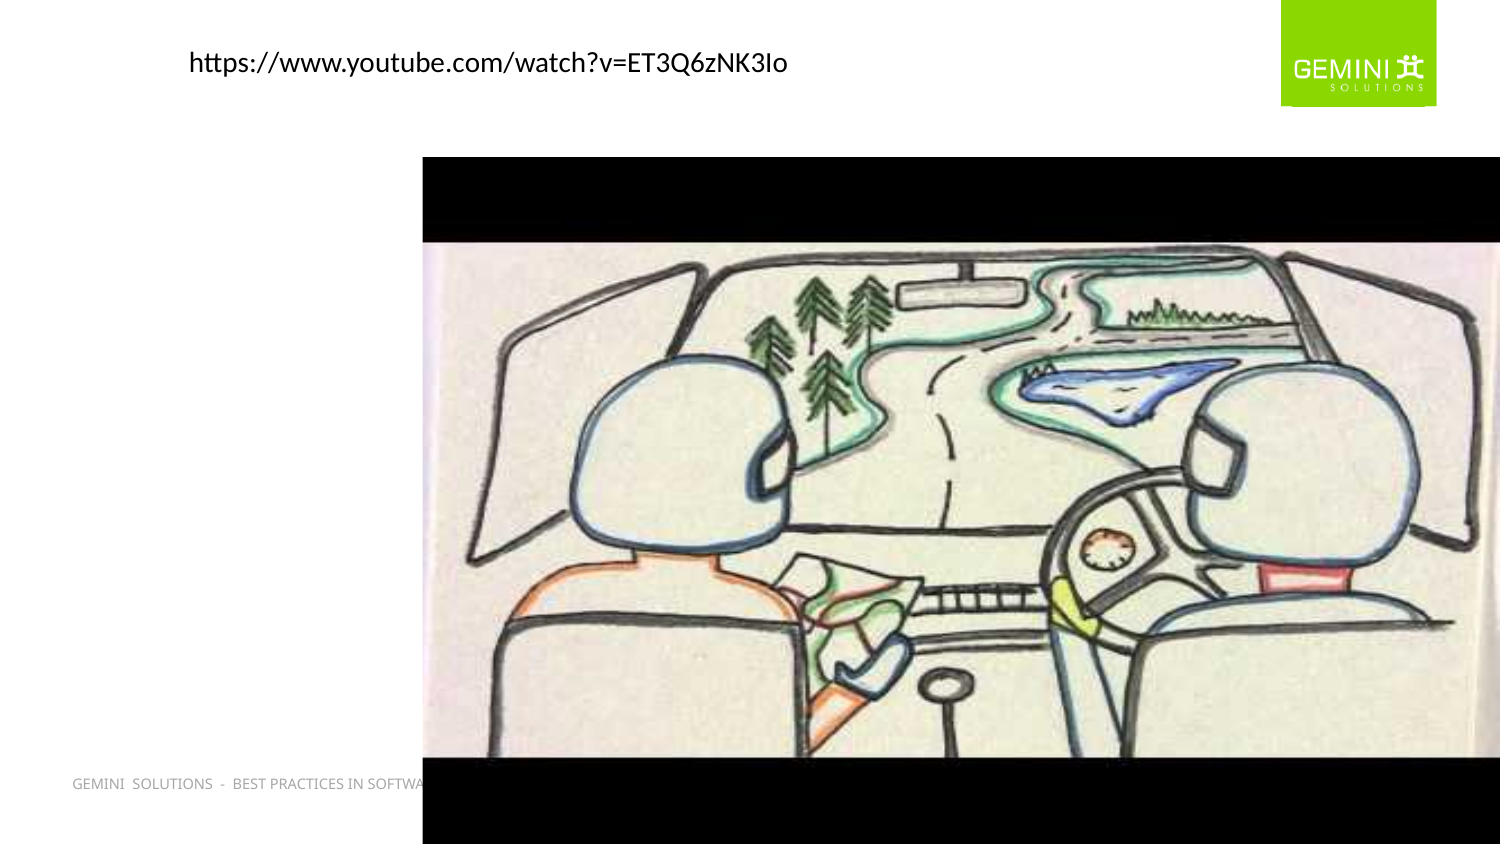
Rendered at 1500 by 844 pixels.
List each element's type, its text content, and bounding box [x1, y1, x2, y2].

picture [1292, 39, 1425, 107]
text_box [422, 157, 1500, 844]
text_box https://www.youtube.com/watch?v=ET3Q6zNK3Io [174, 36, 804, 86]
